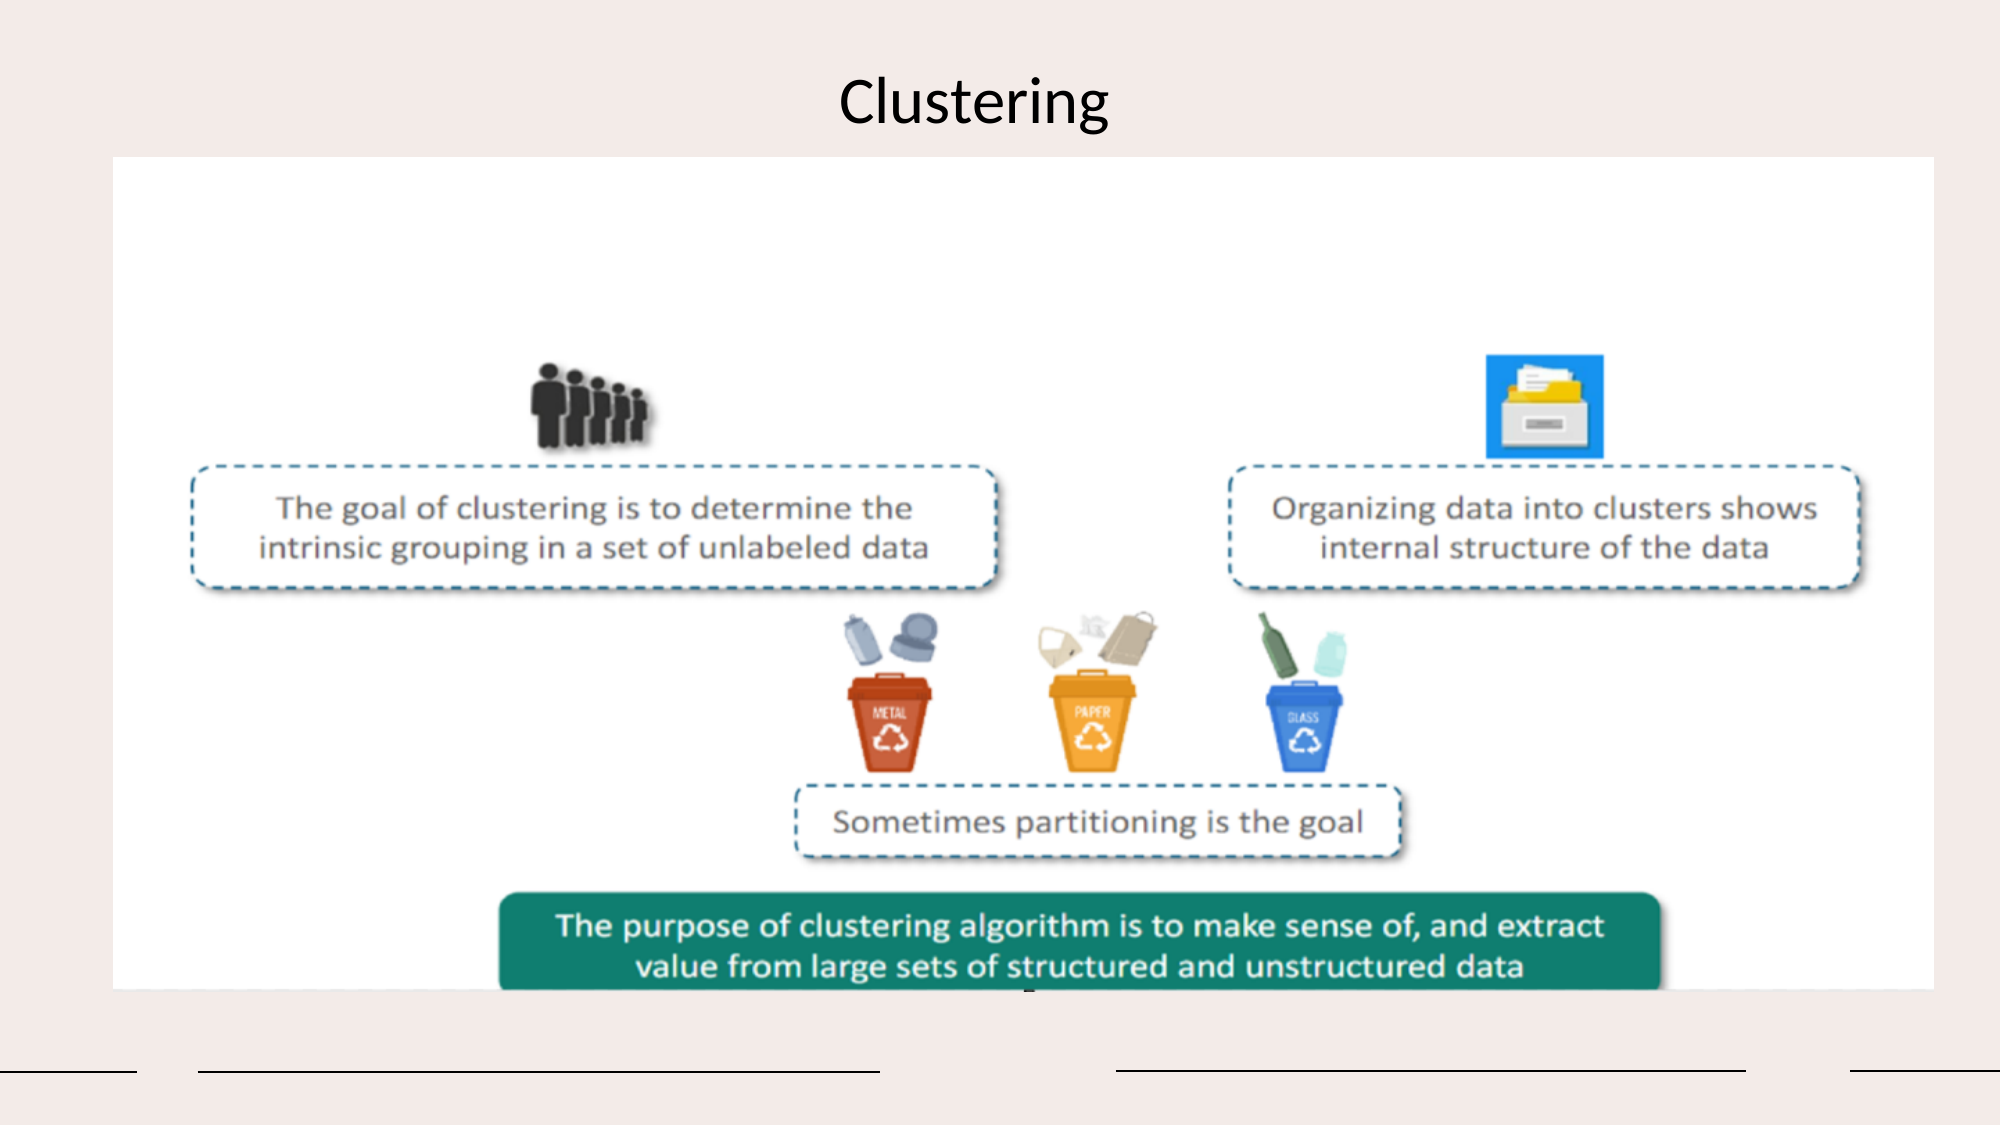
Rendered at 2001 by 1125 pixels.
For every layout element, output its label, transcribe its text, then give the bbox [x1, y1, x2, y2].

picture [113, 157, 1934, 992]
text_box Clustering [542, 49, 1407, 145]
